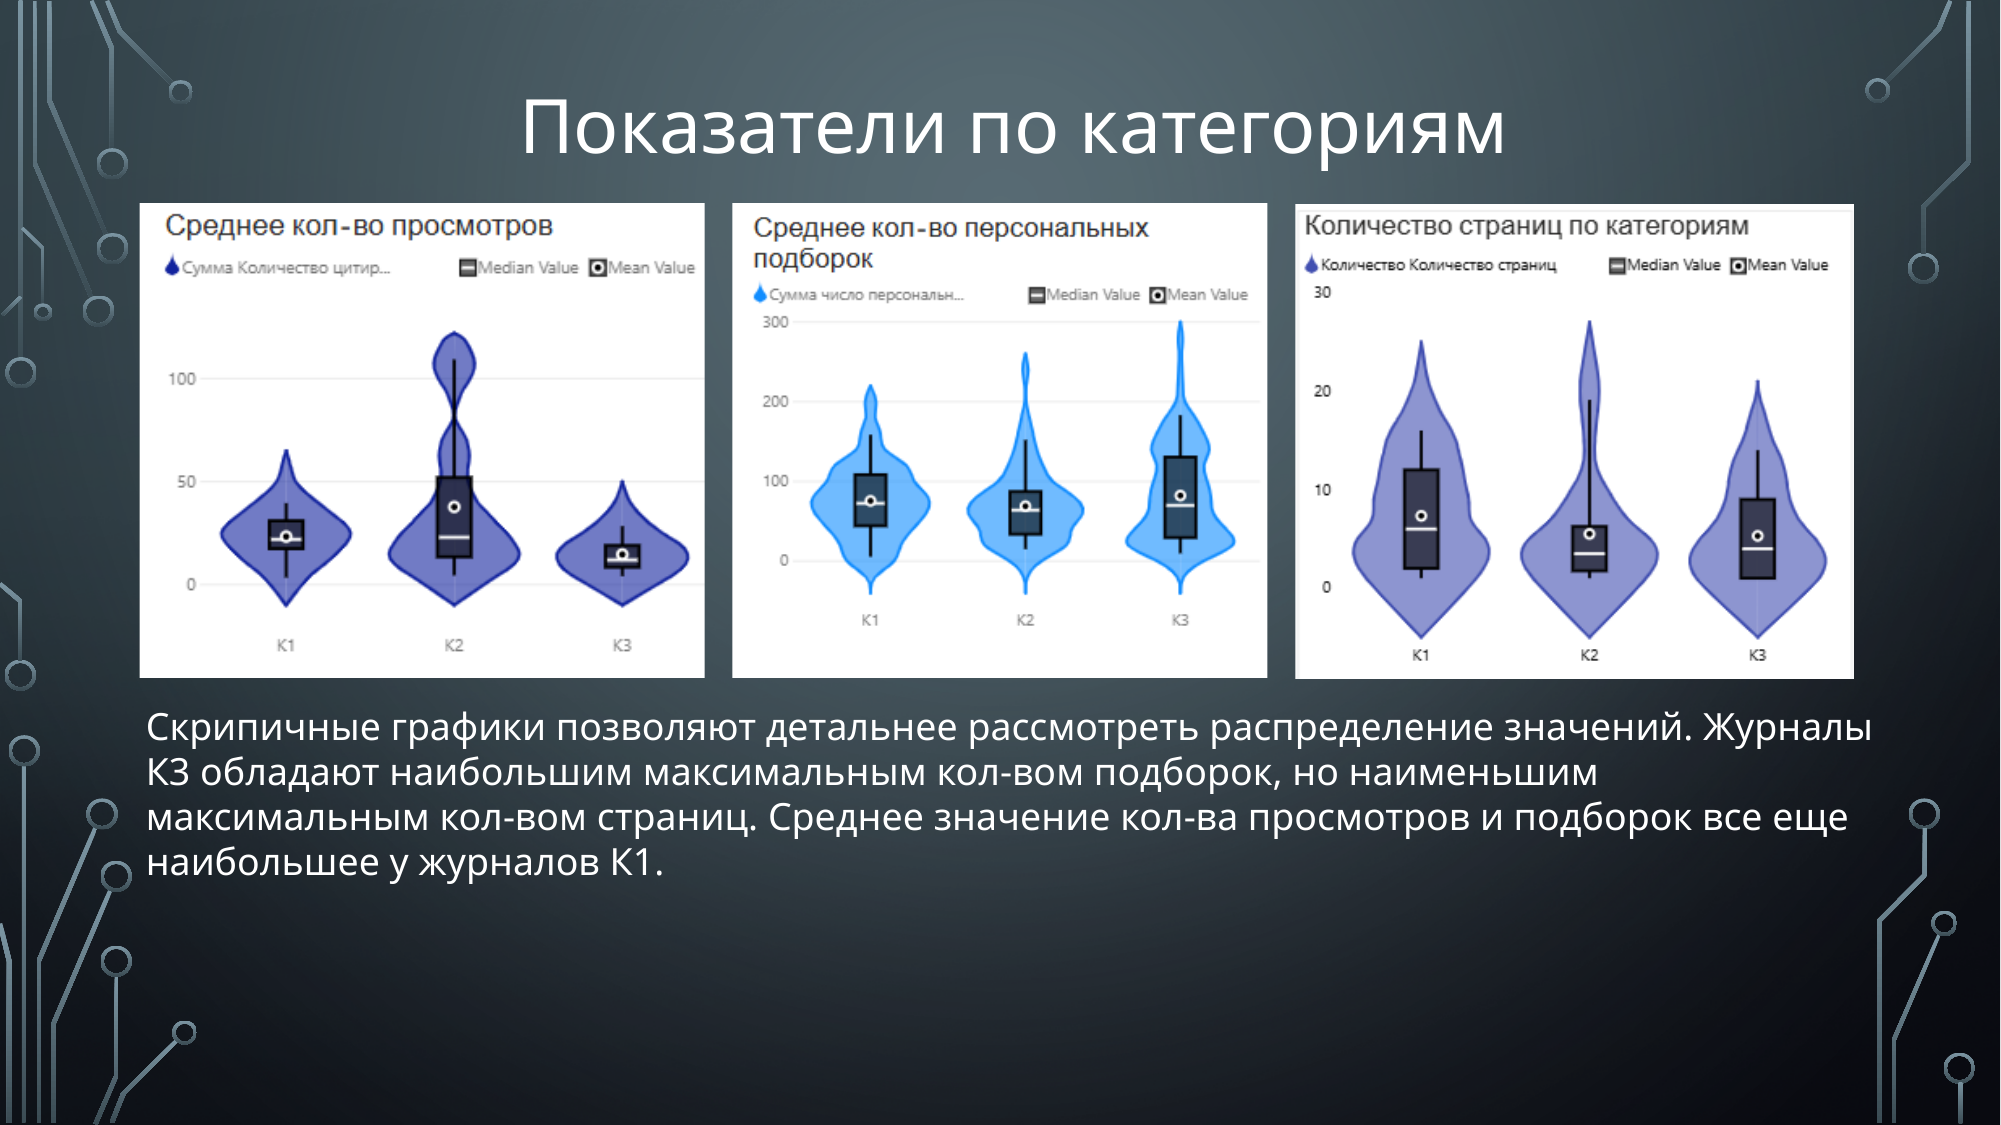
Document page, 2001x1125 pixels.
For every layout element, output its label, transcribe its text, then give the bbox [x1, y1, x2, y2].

text_box Скрипичные графики позволяют детальнее рассмотреть распределение значений. Журналы К3 обладают наибольшим максимальным кол-вом подборок, но наименьшим максимальным кол-вом страниц. Среднее значение кол-ва просмотров и подборок все еще наибольшее у журналов К1. [131, 695, 1897, 891]
picture [139, 203, 705, 678]
picture [732, 203, 1268, 678]
text_box Показатели по категориям [116, 52, 1912, 430]
picture [1295, 204, 1855, 679]
